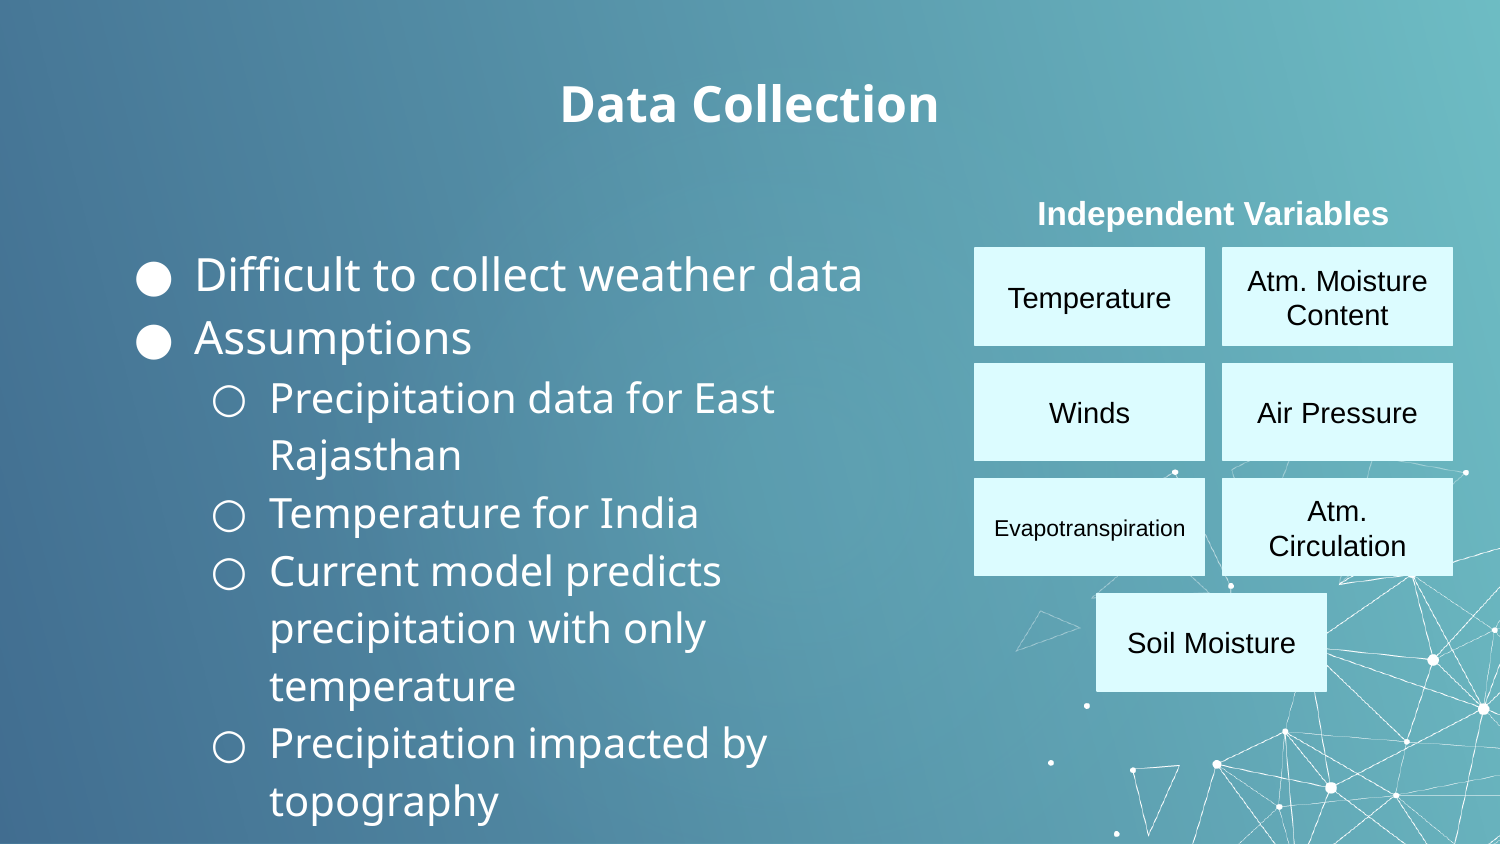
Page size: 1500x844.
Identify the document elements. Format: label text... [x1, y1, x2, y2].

picture [0, 0, 1500, 844]
title Data Collection [322, 57, 1178, 214]
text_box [974, 247, 1453, 692]
text_box Independent Variables [974, 177, 1453, 247]
list Difficult to collect weather data Assumptions Precipitation data for East Rajasthan Temperature for India Current model predicts precipitation with only temperature Precipitation impacted by topography [104, 222, 974, 465]
